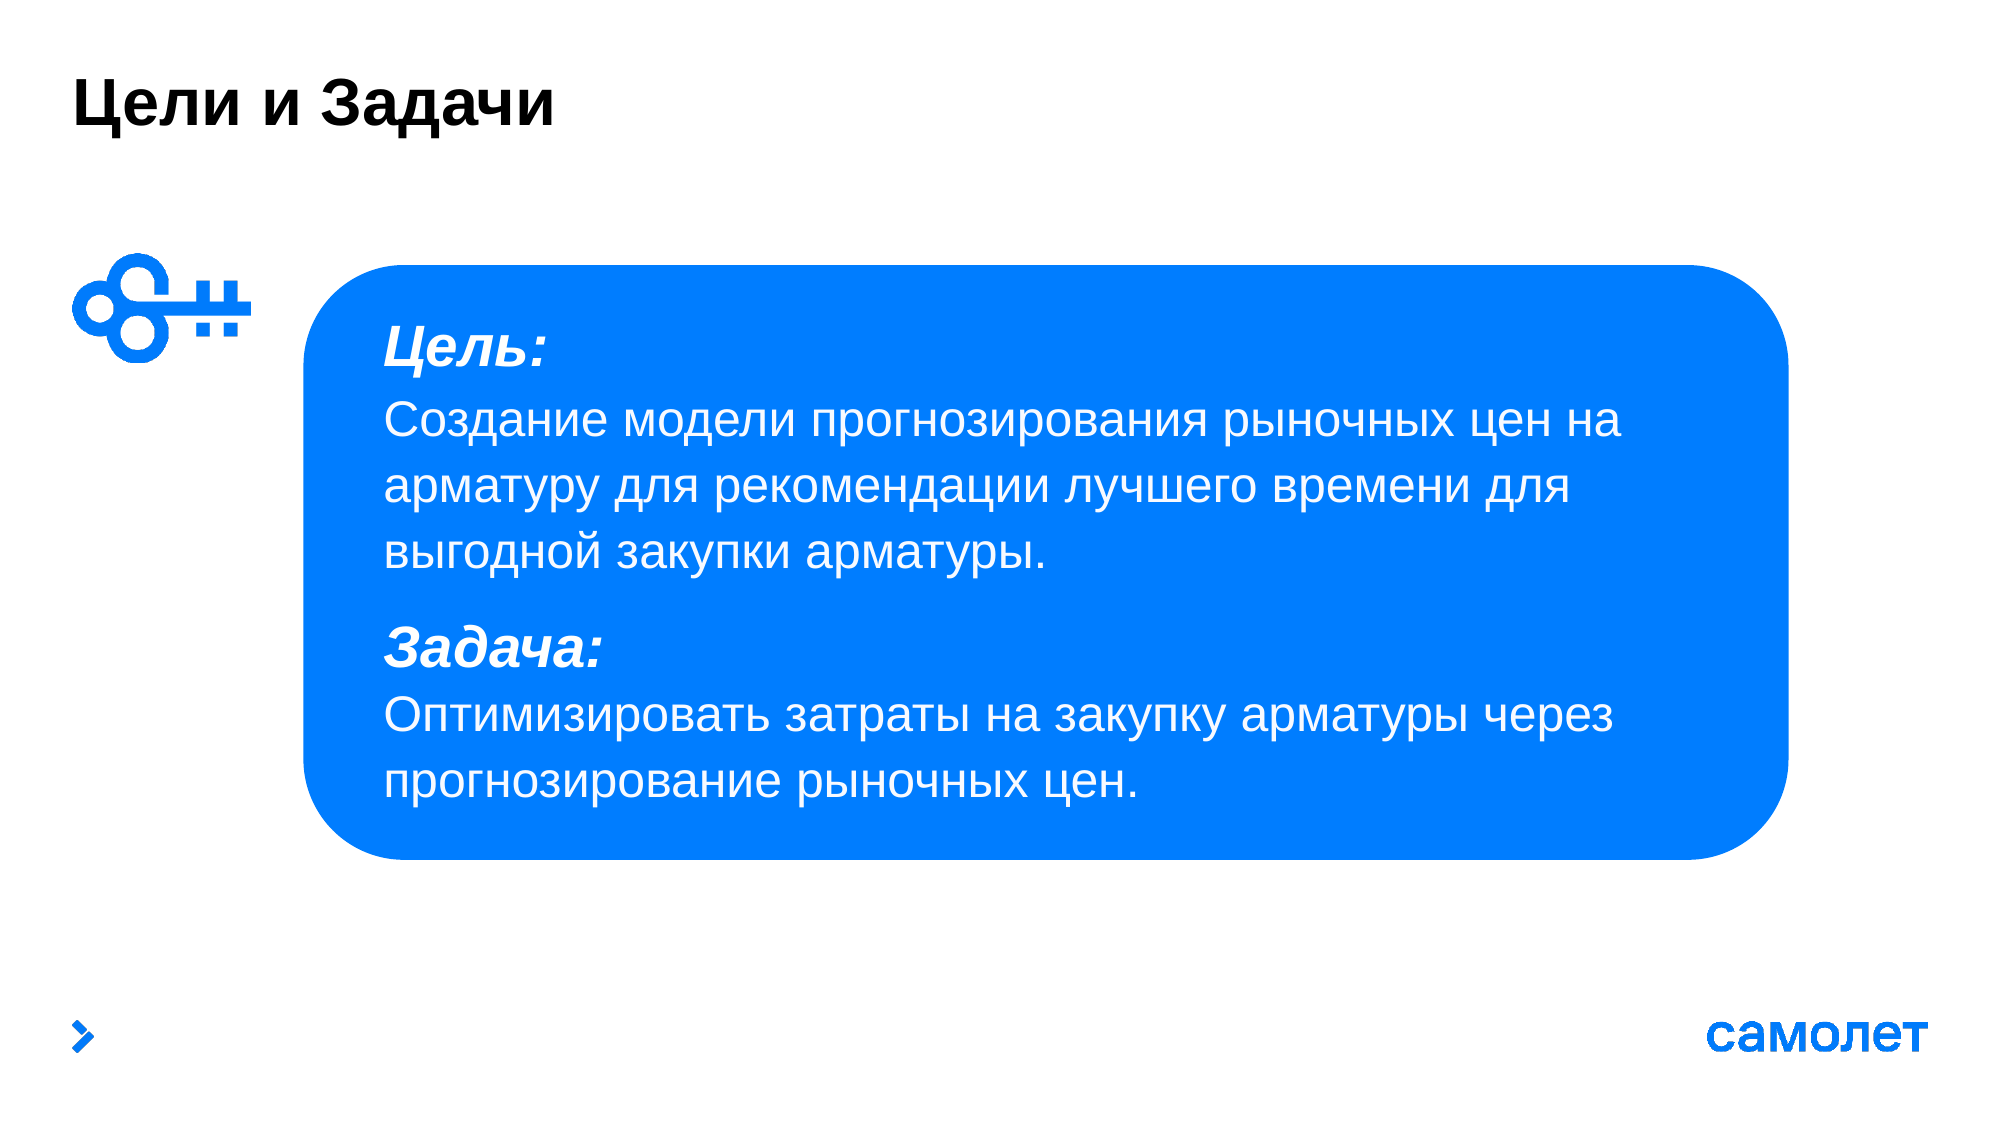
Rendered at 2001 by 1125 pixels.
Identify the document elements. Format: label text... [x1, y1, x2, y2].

text_box Задача: [375, 593, 706, 688]
text_box Создание модели прогнозирования рыночных цен на арматуру для рекомендации лучшего времени для выгодной закупки арматуры. [375, 371, 1717, 587]
picture [72, 252, 251, 363]
text_box Цель: [375, 292, 706, 371]
title Цели и Задачи [72, 67, 1928, 175]
picture [72, 1020, 94, 1053]
text_box Оптимизировать затраты на закупку арматуры через прогнозирование рыночных цен. [374, 666, 1745, 816]
text_box [305, 267, 1787, 858]
picture [1707, 1021, 1928, 1052]
